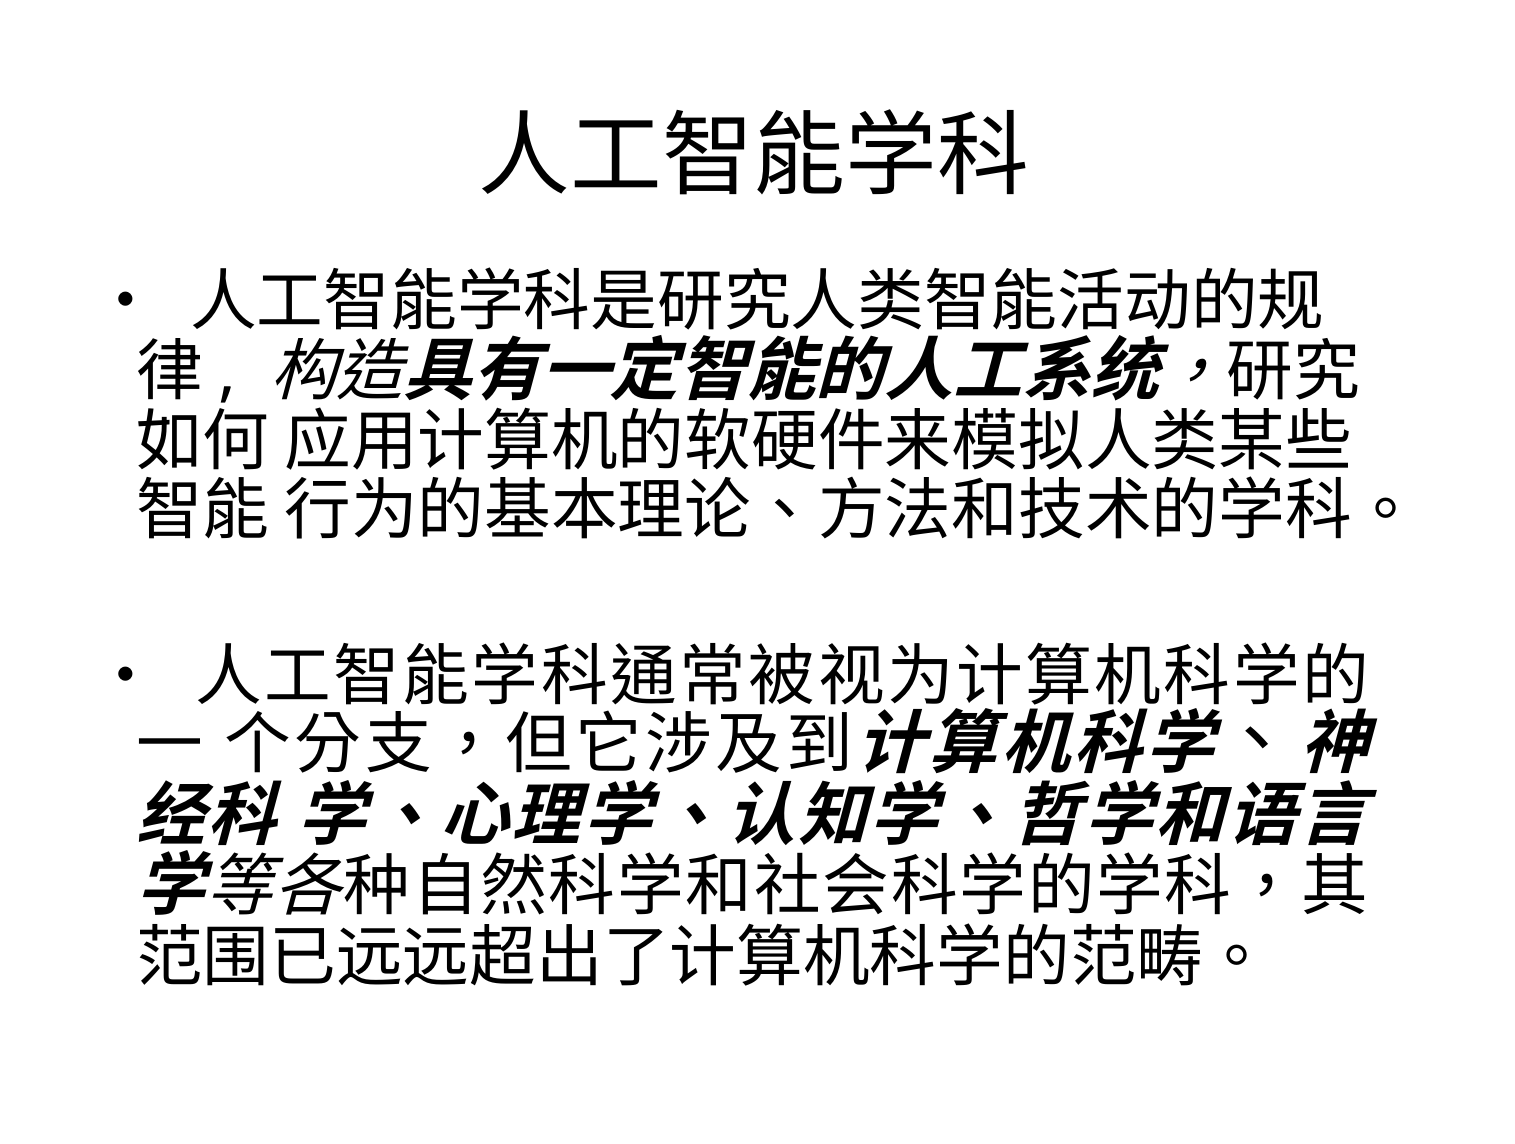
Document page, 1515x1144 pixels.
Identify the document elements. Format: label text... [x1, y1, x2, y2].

text_box • 人工智能学科是研究人类智能活动的规律, 构造具有一定智能的人工系统，研究如何 应用计算机的软硬件来模拟人类某些智能 行为的基本理论、方法和技术的学科。 • 人工智能学科通常被视为计算机科学的一 个分支，但它涉及到计算机科学、神经科 学、心理学、认知学、哲学和语言学等各种自然科学和社会科学的学科，其范围已远远超出了计算机科学的范畴。 [92, 268, 1370, 1004]
text_box 人工智能学科 [479, 95, 1029, 188]
